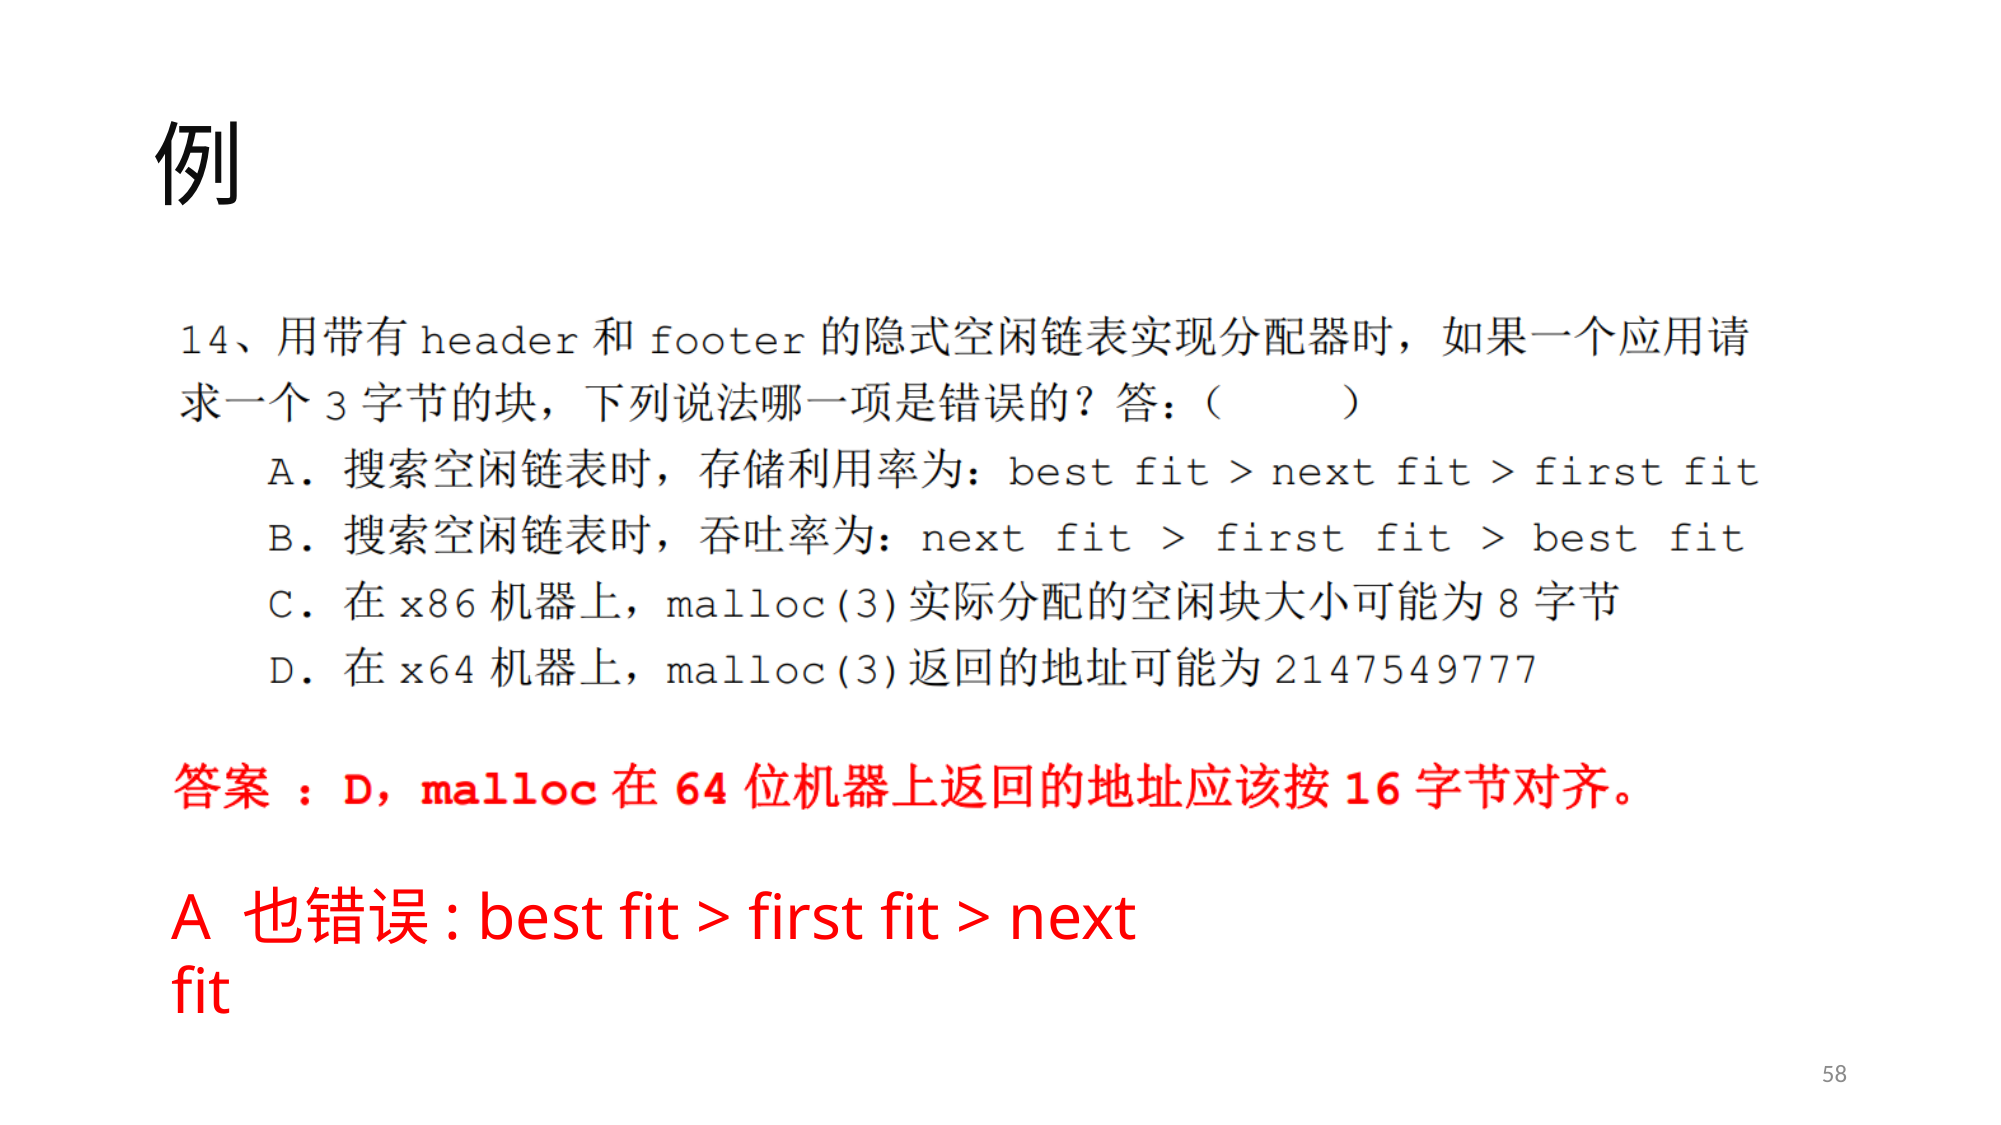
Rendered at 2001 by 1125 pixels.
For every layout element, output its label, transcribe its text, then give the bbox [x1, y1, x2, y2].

slide_number 58 [1412, 1042, 1863, 1103]
title 例 [137, 59, 1863, 278]
picture [137, 310, 1774, 697]
picture [137, 760, 1652, 834]
text_box A 也错误: best fit > first fit > next fit [156, 869, 1190, 1034]
